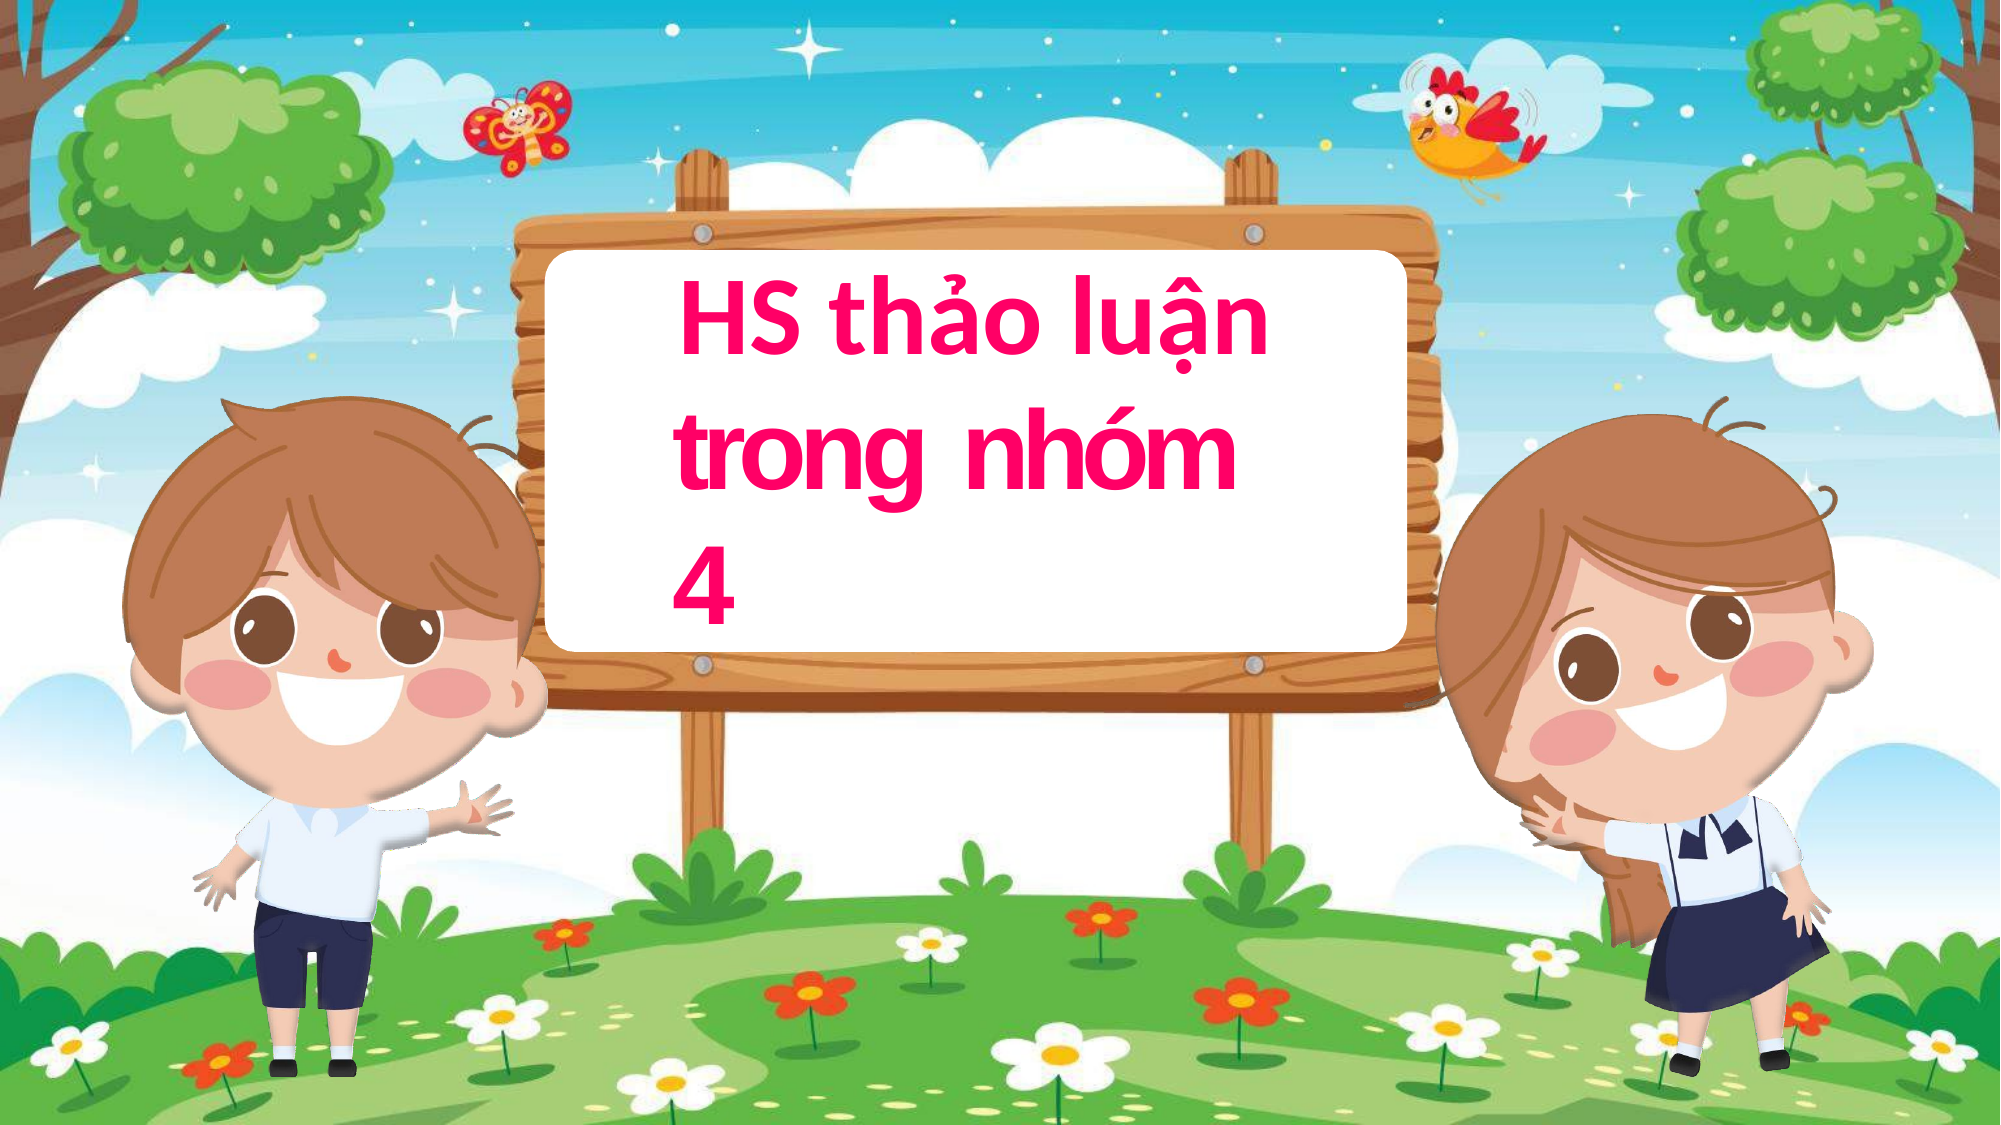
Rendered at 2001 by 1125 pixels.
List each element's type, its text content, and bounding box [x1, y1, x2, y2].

picture [0, 0, 2000, 1125]
title HS thảo luận trong nhóm 4 [670, 239, 1308, 394]
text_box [122, 396, 1874, 1077]
